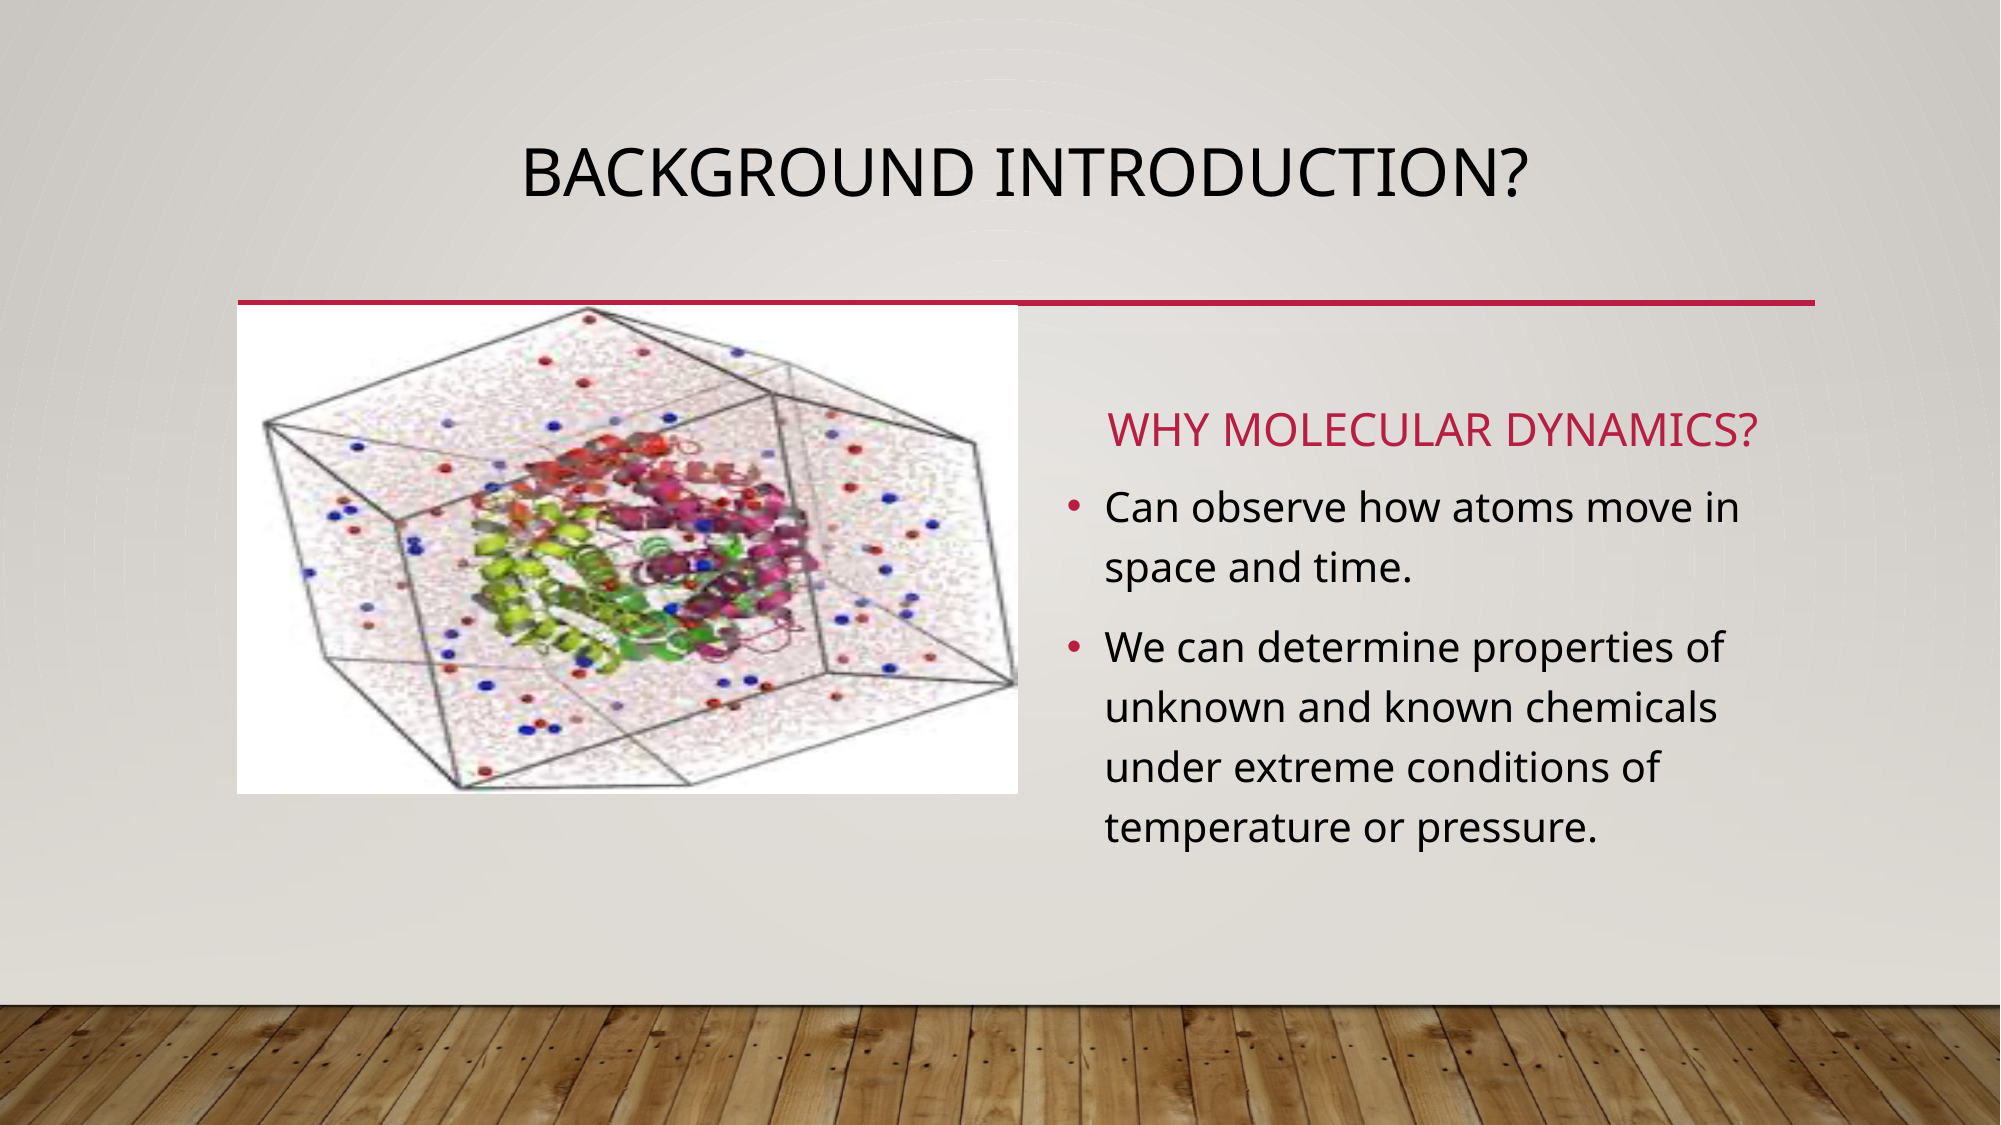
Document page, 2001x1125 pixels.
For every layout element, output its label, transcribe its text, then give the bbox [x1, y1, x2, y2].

list Can observe how atoms move in space and time. We can determine properties of unknown and known chemicals under extreme conditions of temperature or pressure. [1051, 462, 1814, 896]
title BACKGROUND INTRODUCTION? [237, 131, 1814, 306]
picture [0, 1005, 2000, 1125]
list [237, 304, 1018, 794]
list WHY MOLECULAR DYNAMICS? [1051, 331, 1814, 462]
